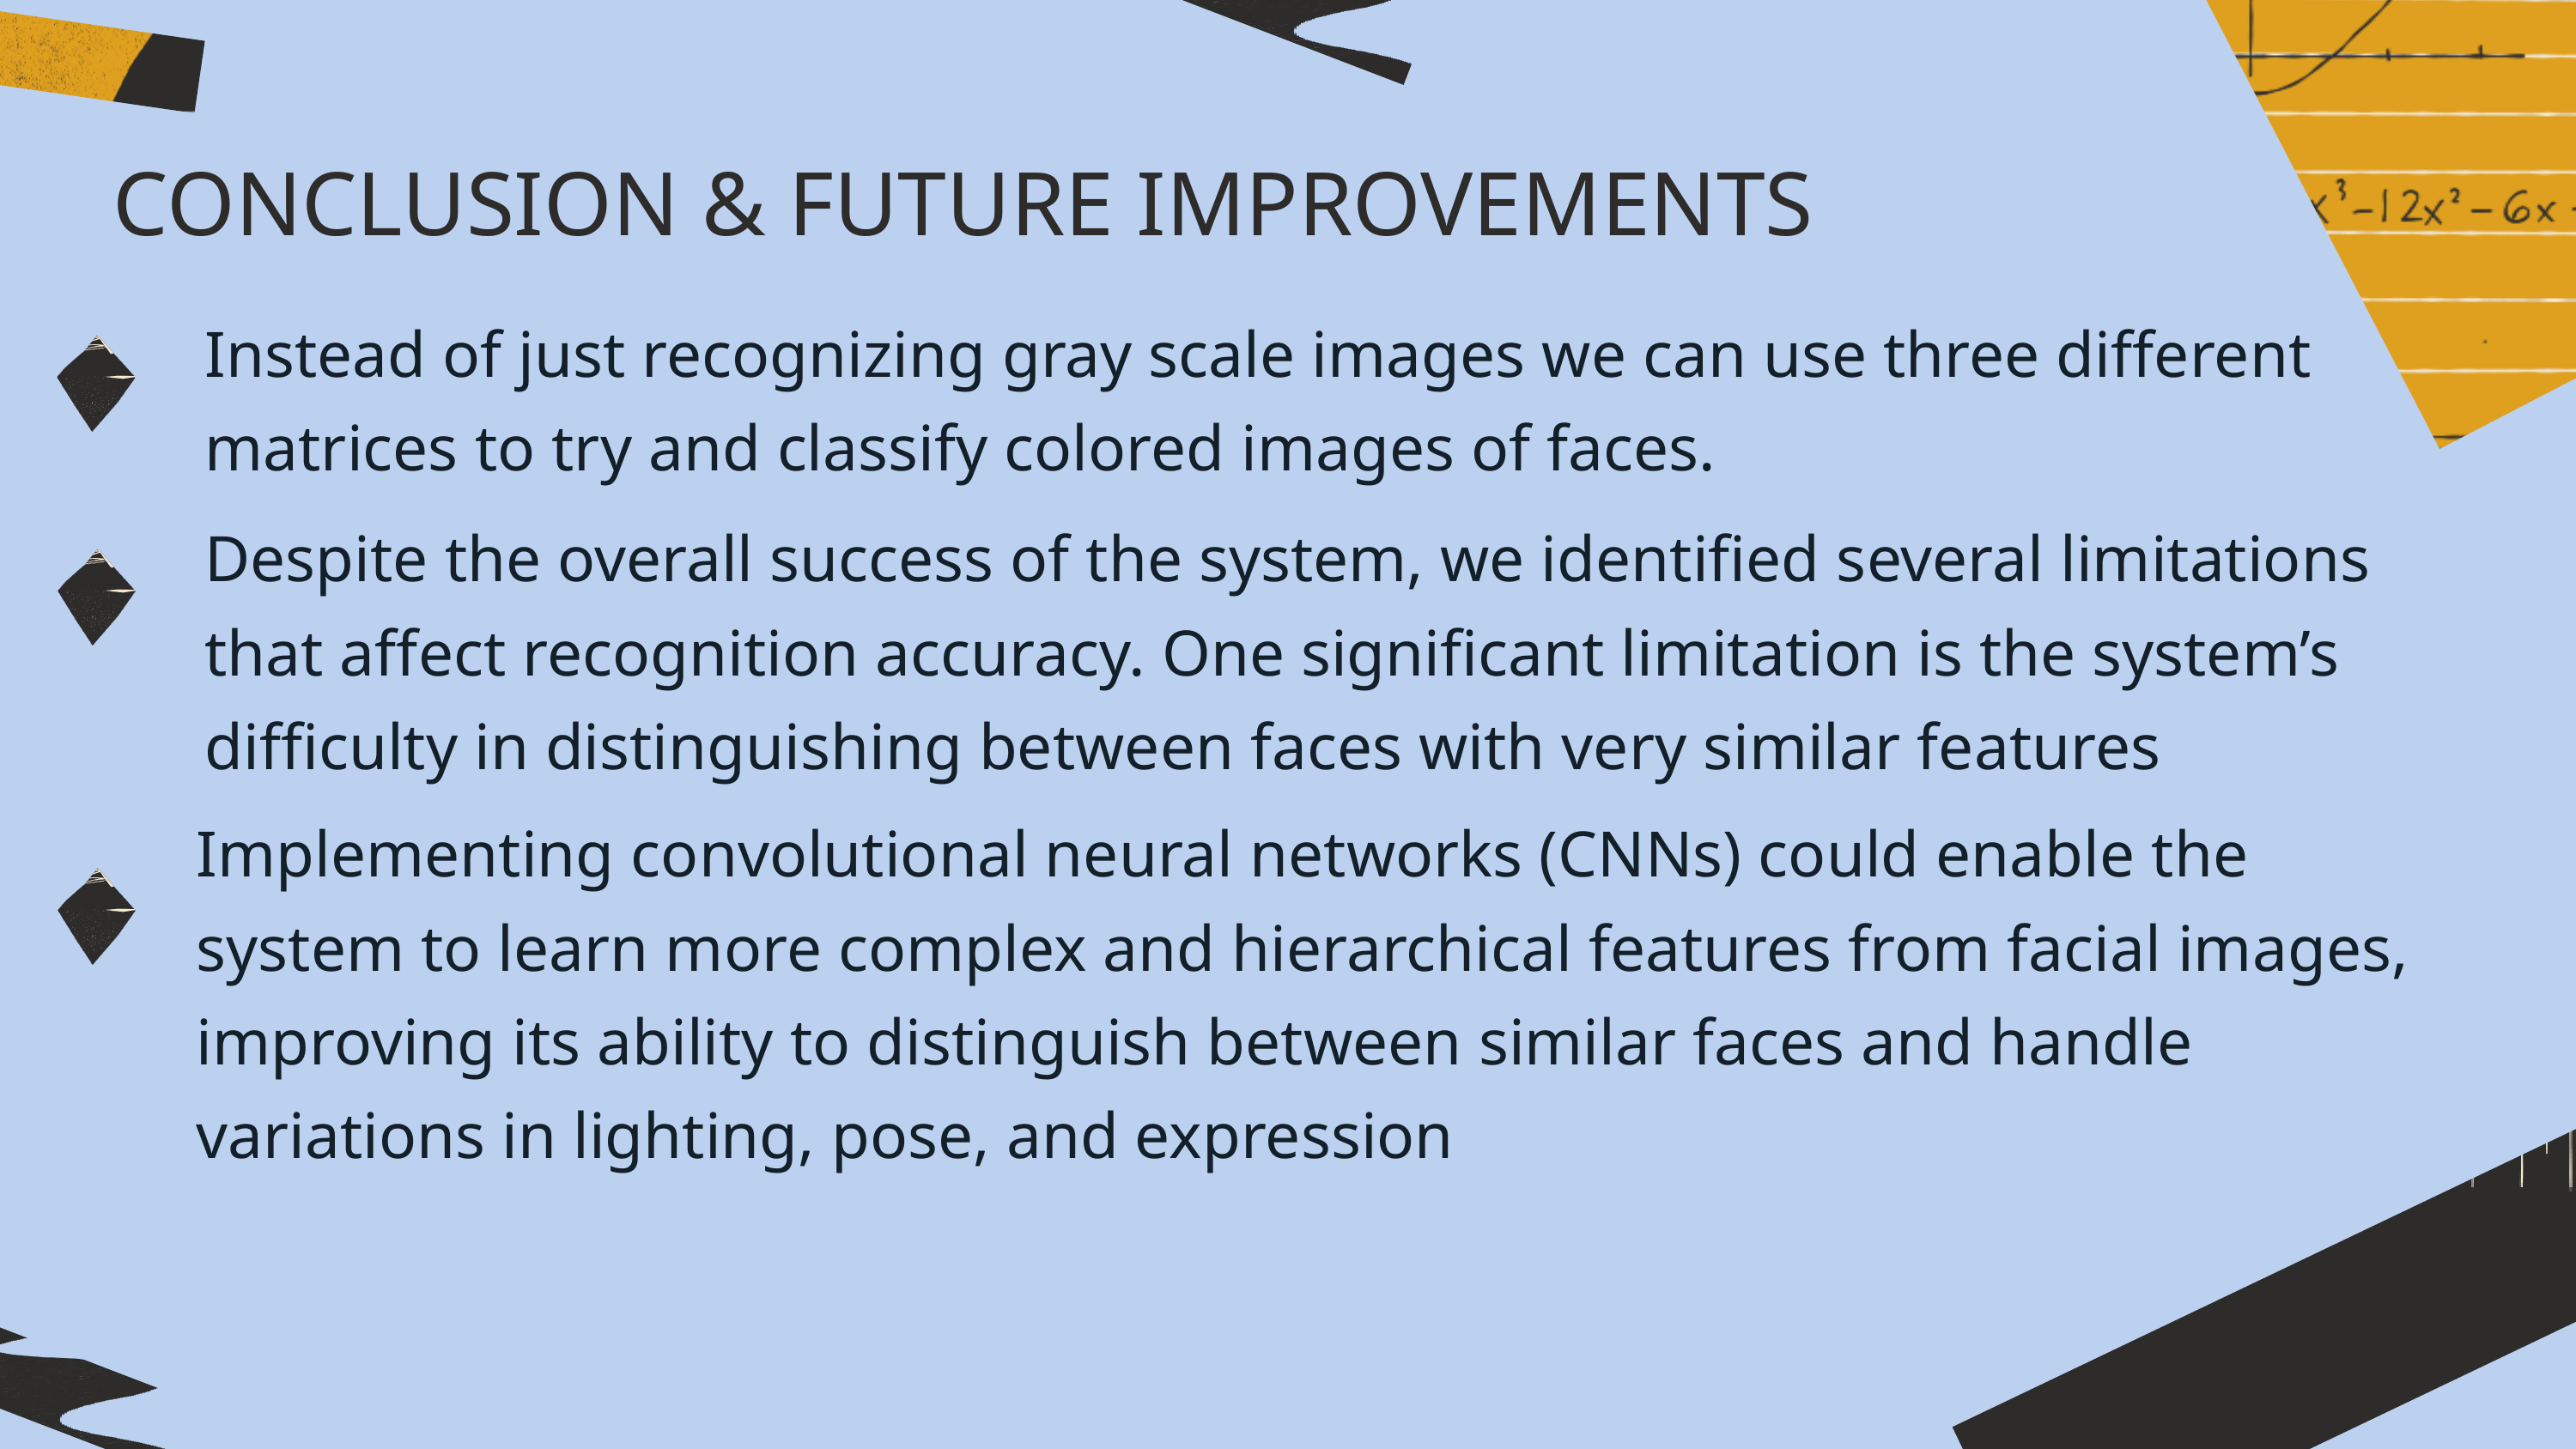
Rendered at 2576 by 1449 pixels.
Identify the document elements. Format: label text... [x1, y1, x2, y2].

text_box Instead of just recognizing gray scale images we can use three different matrices to try and classify colored images of faces. [204, 295, 2445, 484]
text_box [1182, 0, 1431, 85]
text_box CONCLUSION & FUTURE IMPROVEMENTS [112, 139, 2067, 254]
text_box Implementing convolutional neural networks (CNNs) could enable the system to learn more complex and hierarchical features from facial images, improving its ability to distinguish between similar faces and handle variations in lighting, pose, and expression [196, 795, 2437, 1172]
text_box [0, 11, 205, 113]
text_box [58, 549, 136, 646]
text_box [1952, 1129, 2576, 1449]
text_box Despite the overall success of the system, we identified several limitations that affect recognition accuracy. One significant limitation is the system’s difficulty in distinguishing between faces with very similar features [204, 500, 2445, 783]
text_box [58, 868, 136, 965]
text_box [57, 336, 136, 432]
text_box [2206, 0, 2576, 446]
text_box [0, 1327, 197, 1449]
